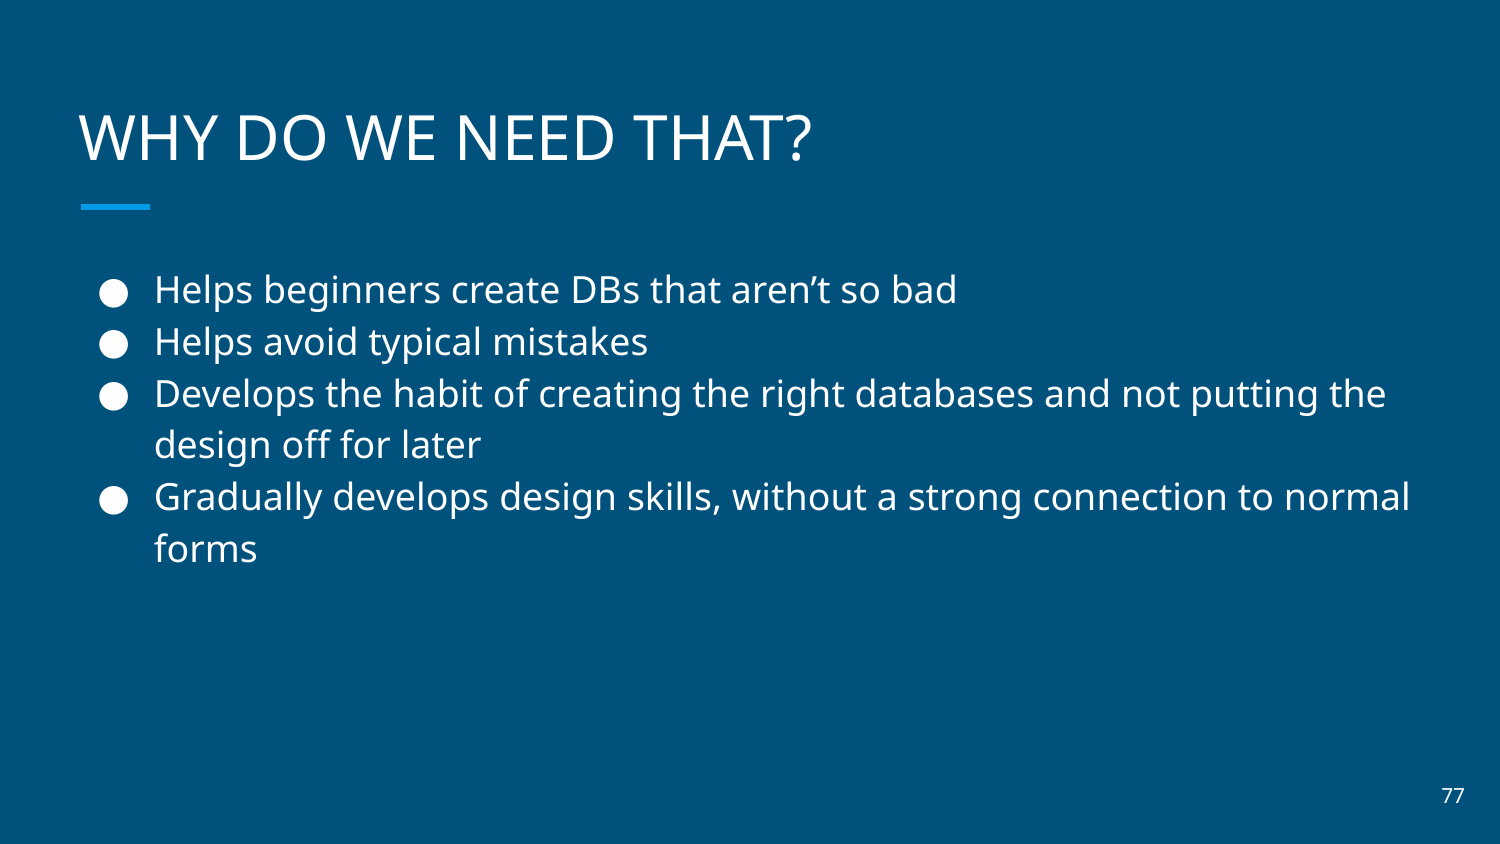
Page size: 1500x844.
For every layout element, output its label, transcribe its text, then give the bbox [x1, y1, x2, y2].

list Helps beginners create DBs that aren’t so bad Helps avoid typical mistakes Develops the habit of creating the right databases and not putting the design off for later Gradually develops design skills, without a strong connection to normal forms [63, 244, 1437, 750]
title WHY DO WE NEED THAT? [63, 75, 1437, 188]
slide_number ‹#› [1389, 764, 1480, 830]
